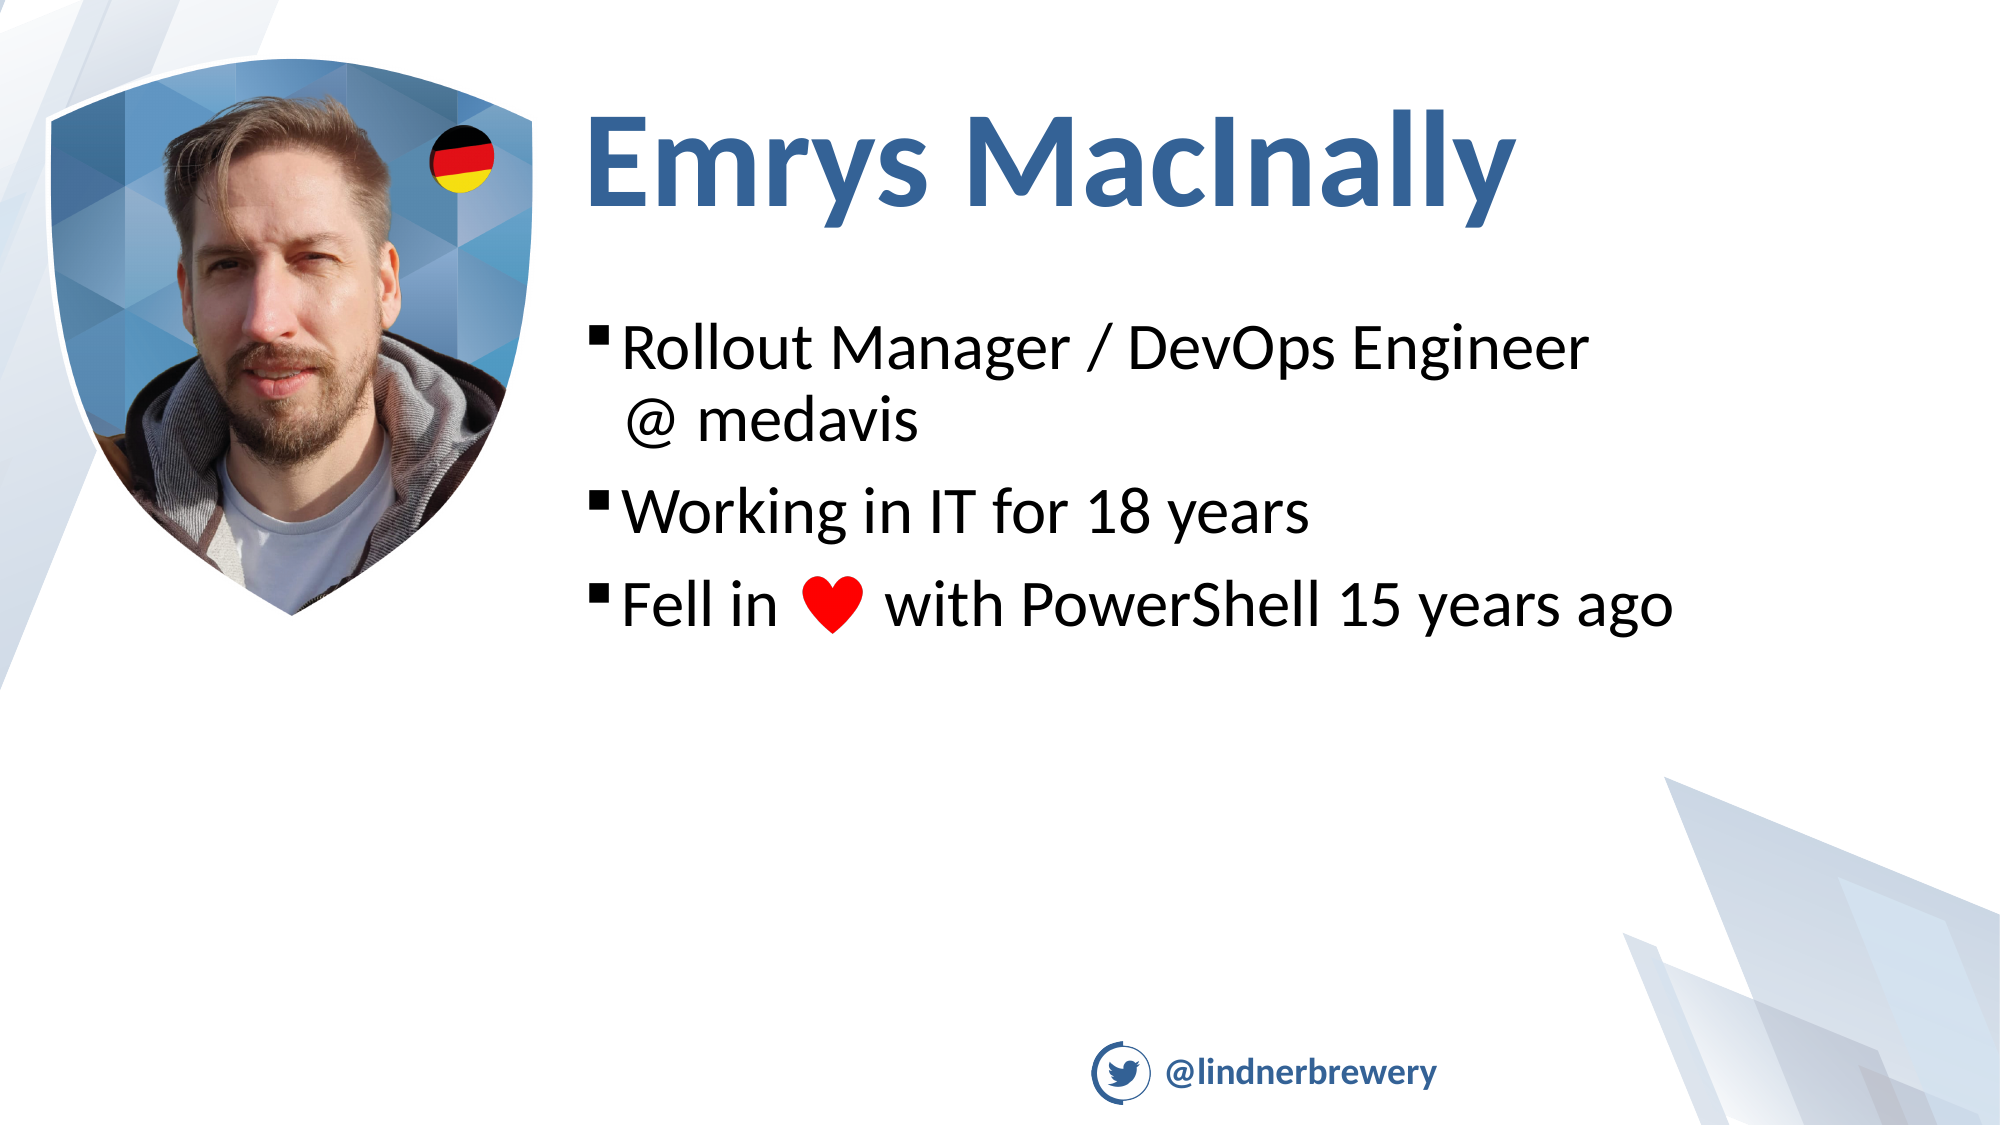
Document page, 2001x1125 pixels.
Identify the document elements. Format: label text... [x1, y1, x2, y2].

picture [0, 0, 2000, 1125]
text_box Rollout Manager / DevOps Engineer @ medavis Working in IT for 18 years Fell in with PowerShell 15 years ago [568, 303, 1863, 1014]
text_box Emrys MacInally [568, 53, 1863, 271]
